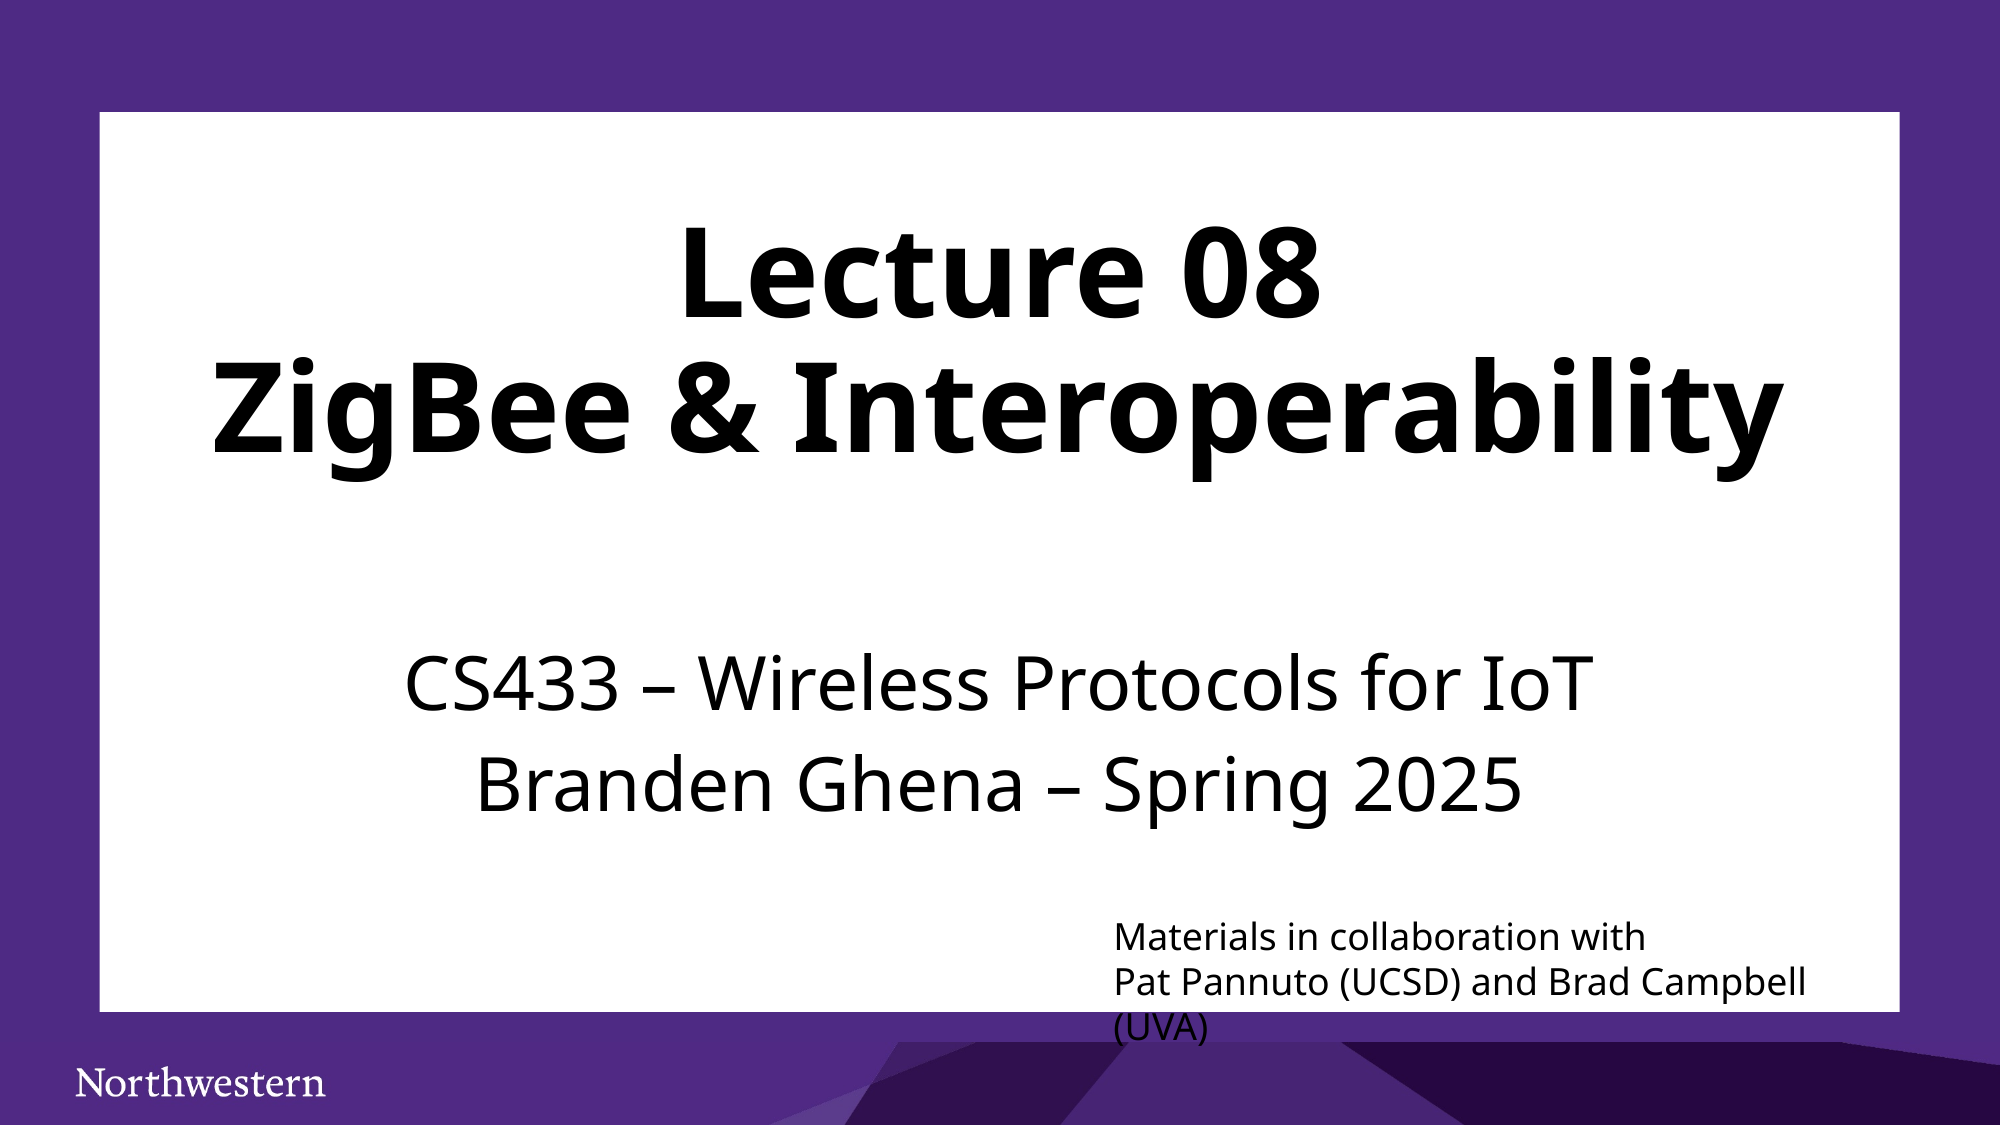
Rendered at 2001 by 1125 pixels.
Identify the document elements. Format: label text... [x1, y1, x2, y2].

subtitle CS433 – Wireless Protocols for IoT Branden Ghena – Spring 2025 [99, 637, 1900, 863]
title Lecture 08 ZigBee & Interoperability [99, 112, 1900, 488]
picture [0, 1042, 2000, 1125]
text_box Materials in collaboration with Pat Pannuto (UCSD) and Brad Campbell (UVA) [1098, 905, 1900, 1056]
